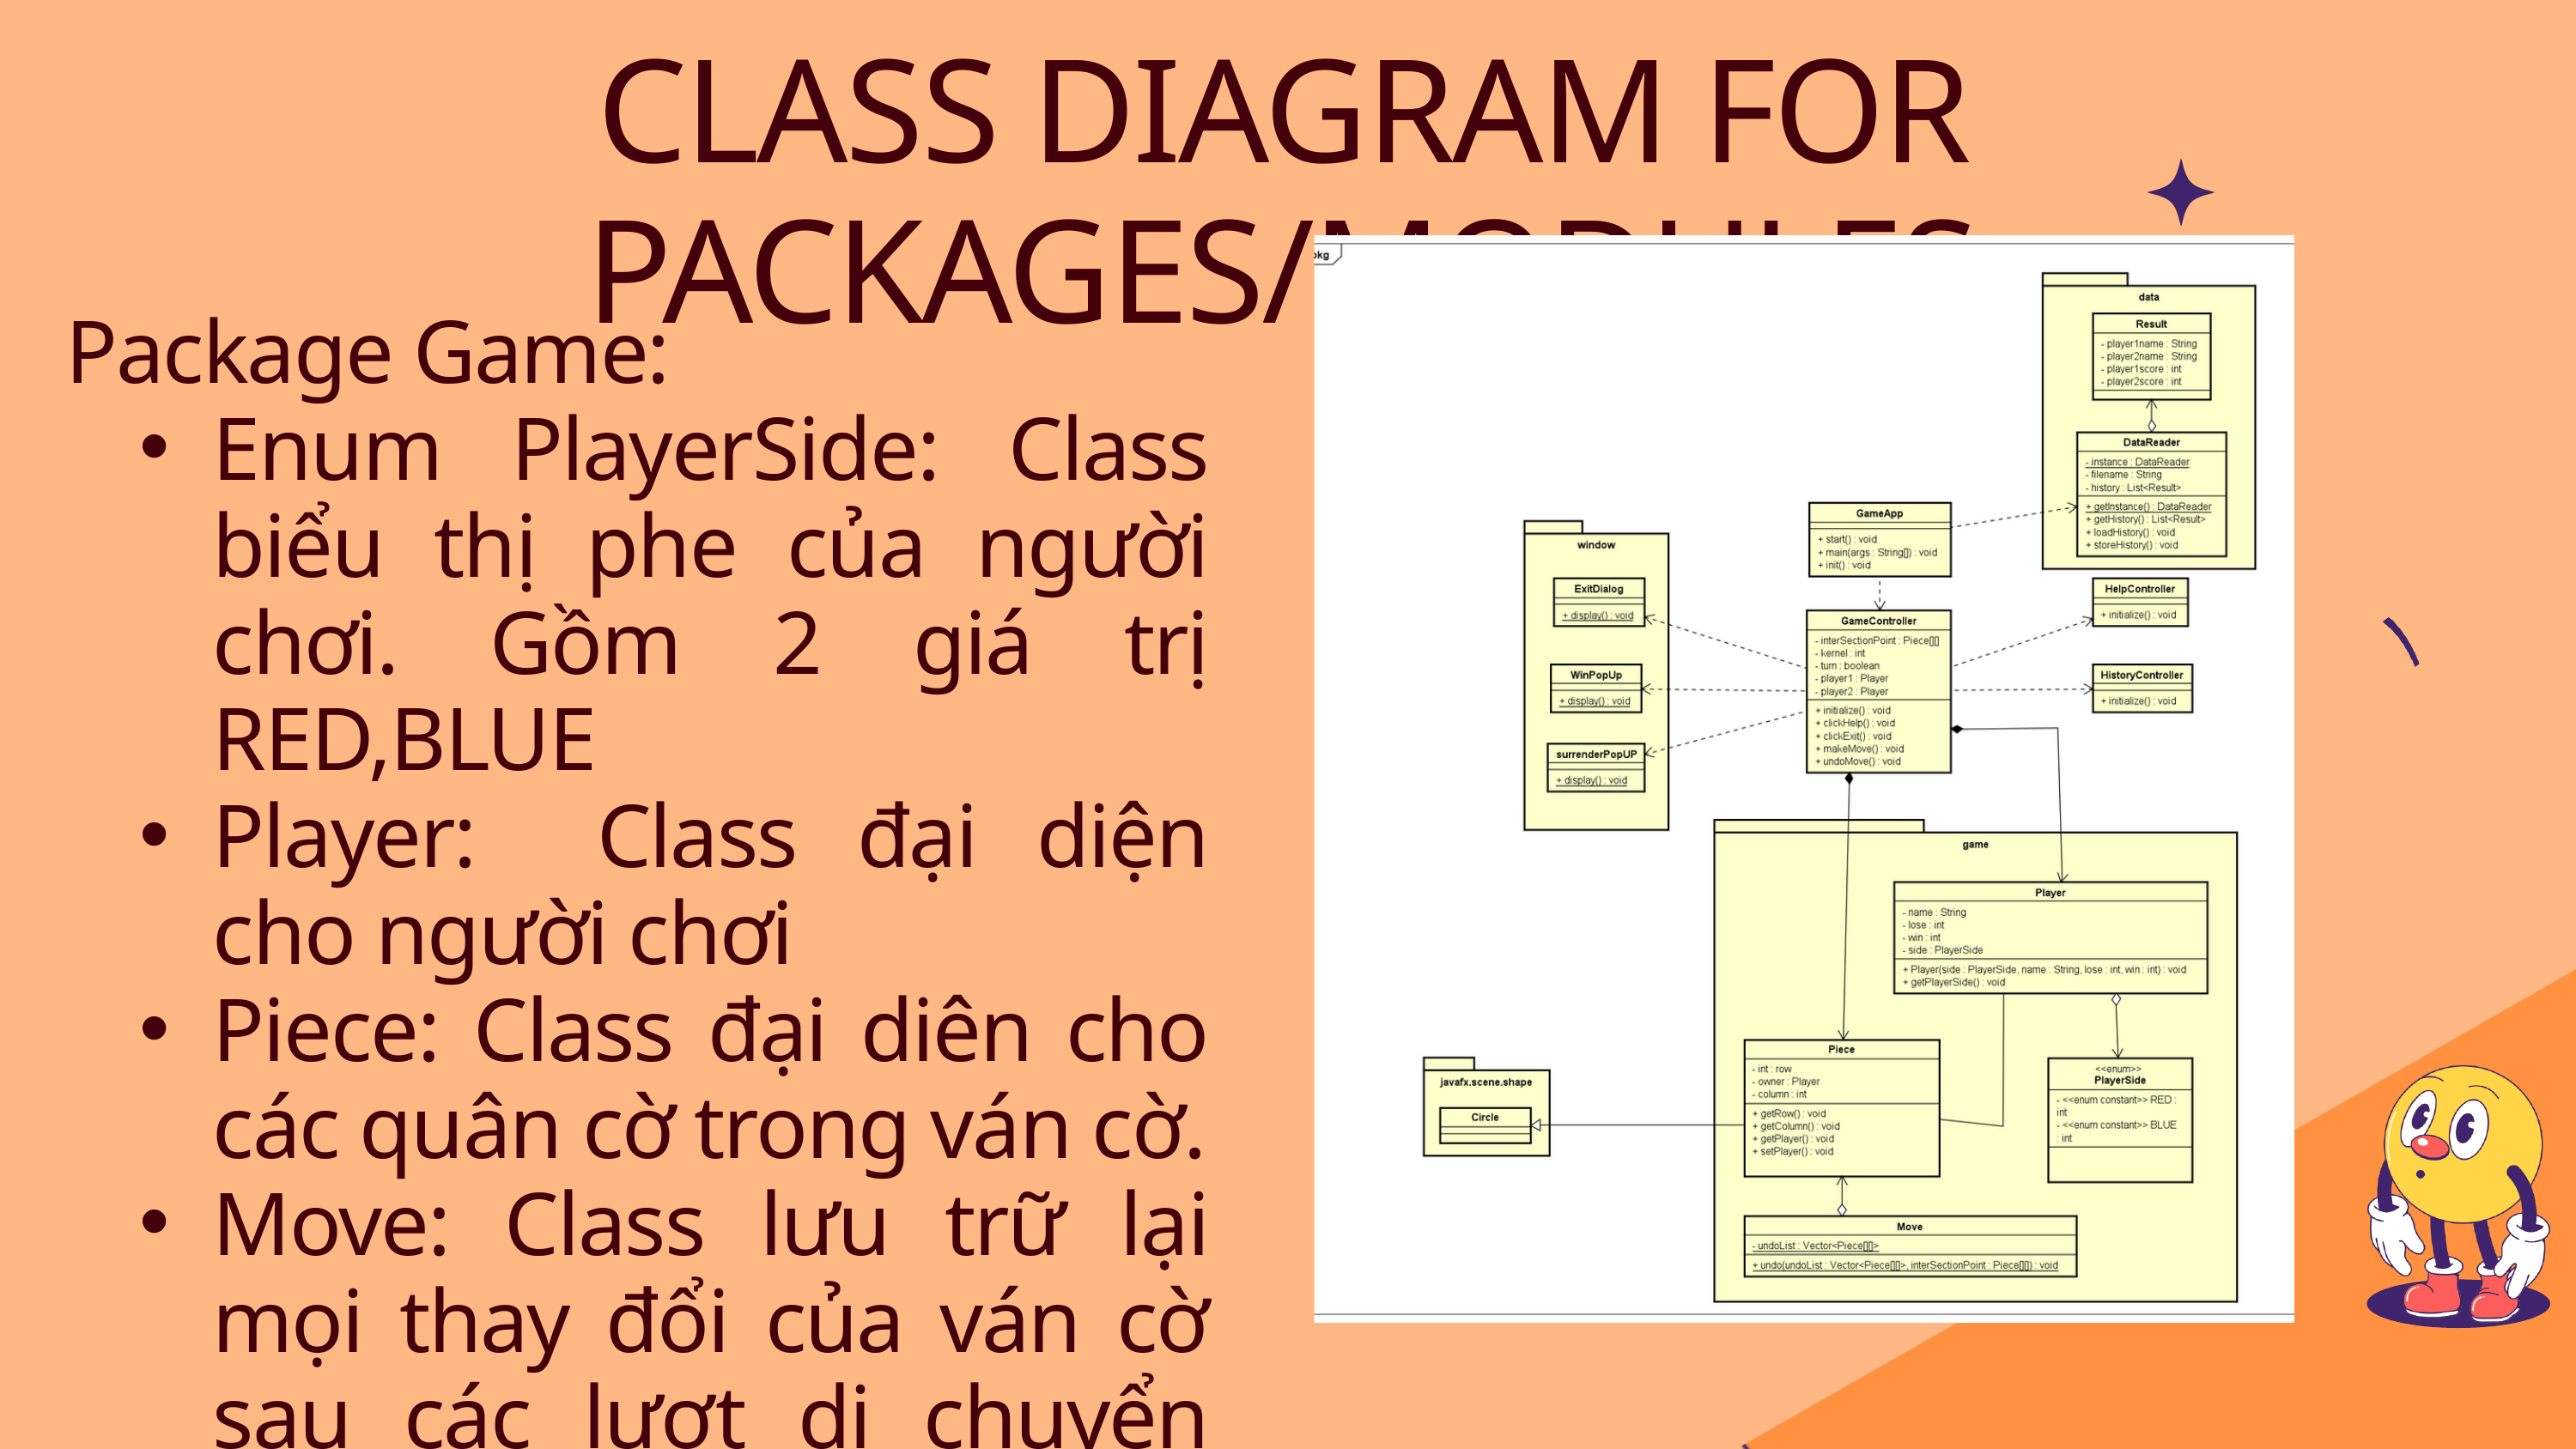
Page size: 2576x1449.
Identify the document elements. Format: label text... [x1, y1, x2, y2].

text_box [2366, 1279, 2551, 1329]
text_box Package Game: Enum PlayerSide: Class biểu thị phe của người chơi. Gồm 2 giá trị RED,BLUE Player: Class đại diện cho người chơi Piece: Class đại diên cho các quân cờ trong ván cờ. Move: Class lưu trữ lại mọi thay đổi của ván cờ sau các lượt di chuyển của hai người chơi [65, 303, 1209, 1449]
text_box [2366, 1059, 2551, 1278]
text_box [1735, 969, 2576, 1449]
text_box [2294, 603, 2440, 732]
text_box [2148, 159, 2215, 226]
text_box CLASS DIAGRAM FOR PACKAGES/MODULES [233, 30, 2334, 352]
text_box [1314, 235, 2294, 1323]
